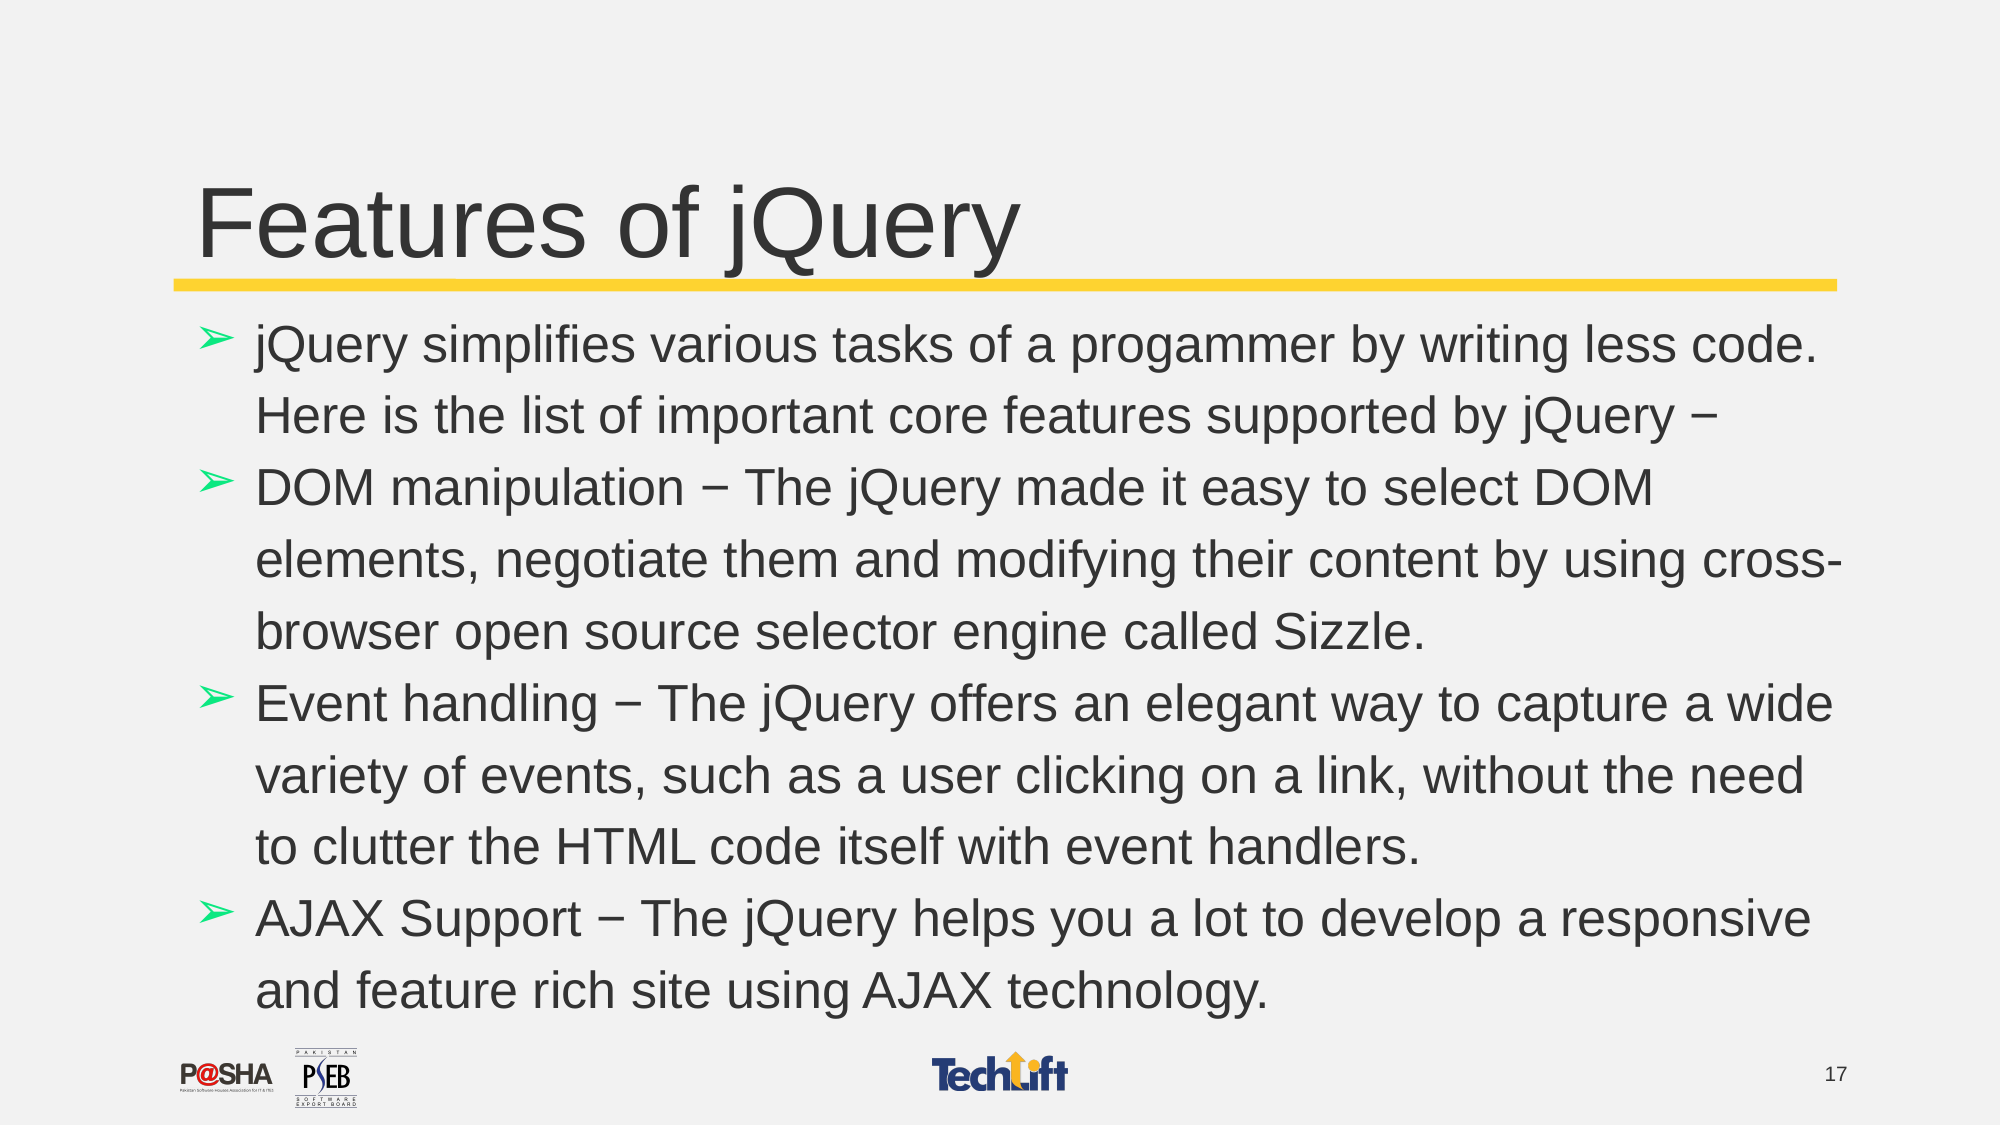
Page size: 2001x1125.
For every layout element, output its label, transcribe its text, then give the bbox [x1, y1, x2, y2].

picture [180, 1063, 274, 1093]
slide_number 17 [1412, 1042, 1863, 1103]
picture [295, 1048, 357, 1108]
picture [932, 1051, 1068, 1091]
title Features of jQuery [180, 47, 1830, 285]
list jQuery simplifies various tasks of a progammer by writing less code. Here is the list of important core features supported by jQuery − DOM manipulation − The jQuery made it easy to select DOM elements, negotiate them and modifying their content by using cross-browser open source selector engine called Sizzle. Event handling − The jQuery offers an elegant way to capture a wide variety of events, such as a user clicking on a link, without the need to clutter the HTML code itself with event handlers. AJAX Support − The jQuery helps you a lot to develop a responsive and feature rich site using AJAX technology. [180, 293, 1863, 1031]
